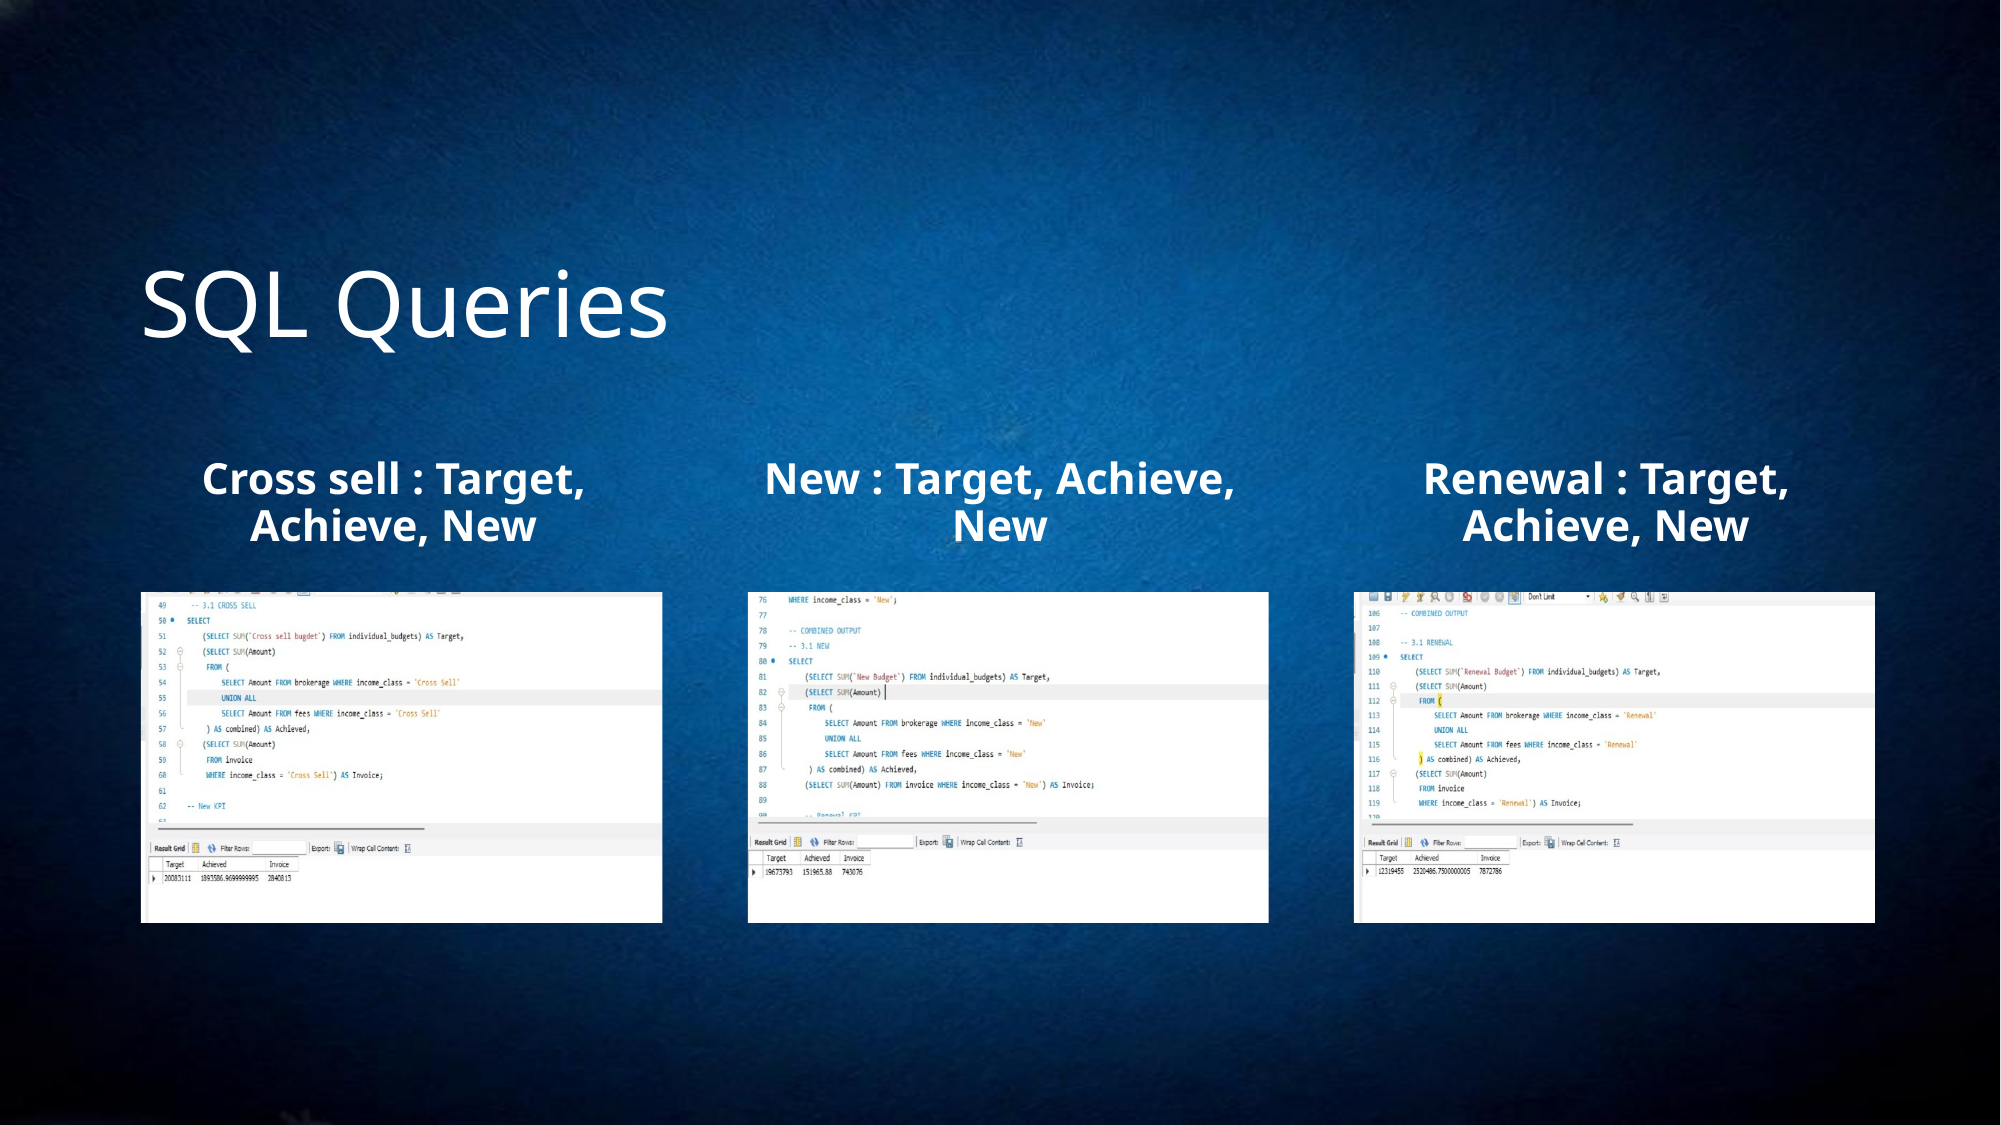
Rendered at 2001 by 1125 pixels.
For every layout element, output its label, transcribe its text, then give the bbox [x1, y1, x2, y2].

list Cross sell : Target, Achieve, New [125, 450, 663, 559]
list Renewal : Target, Achieve, New [1337, 450, 1875, 559]
picture [0, 0, 2001, 1125]
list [140, 592, 663, 923]
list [747, 592, 1269, 923]
title SQL Queries [125, 250, 1875, 375]
list New : Target, Achieve, New [731, 450, 1269, 559]
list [1353, 592, 1875, 923]
